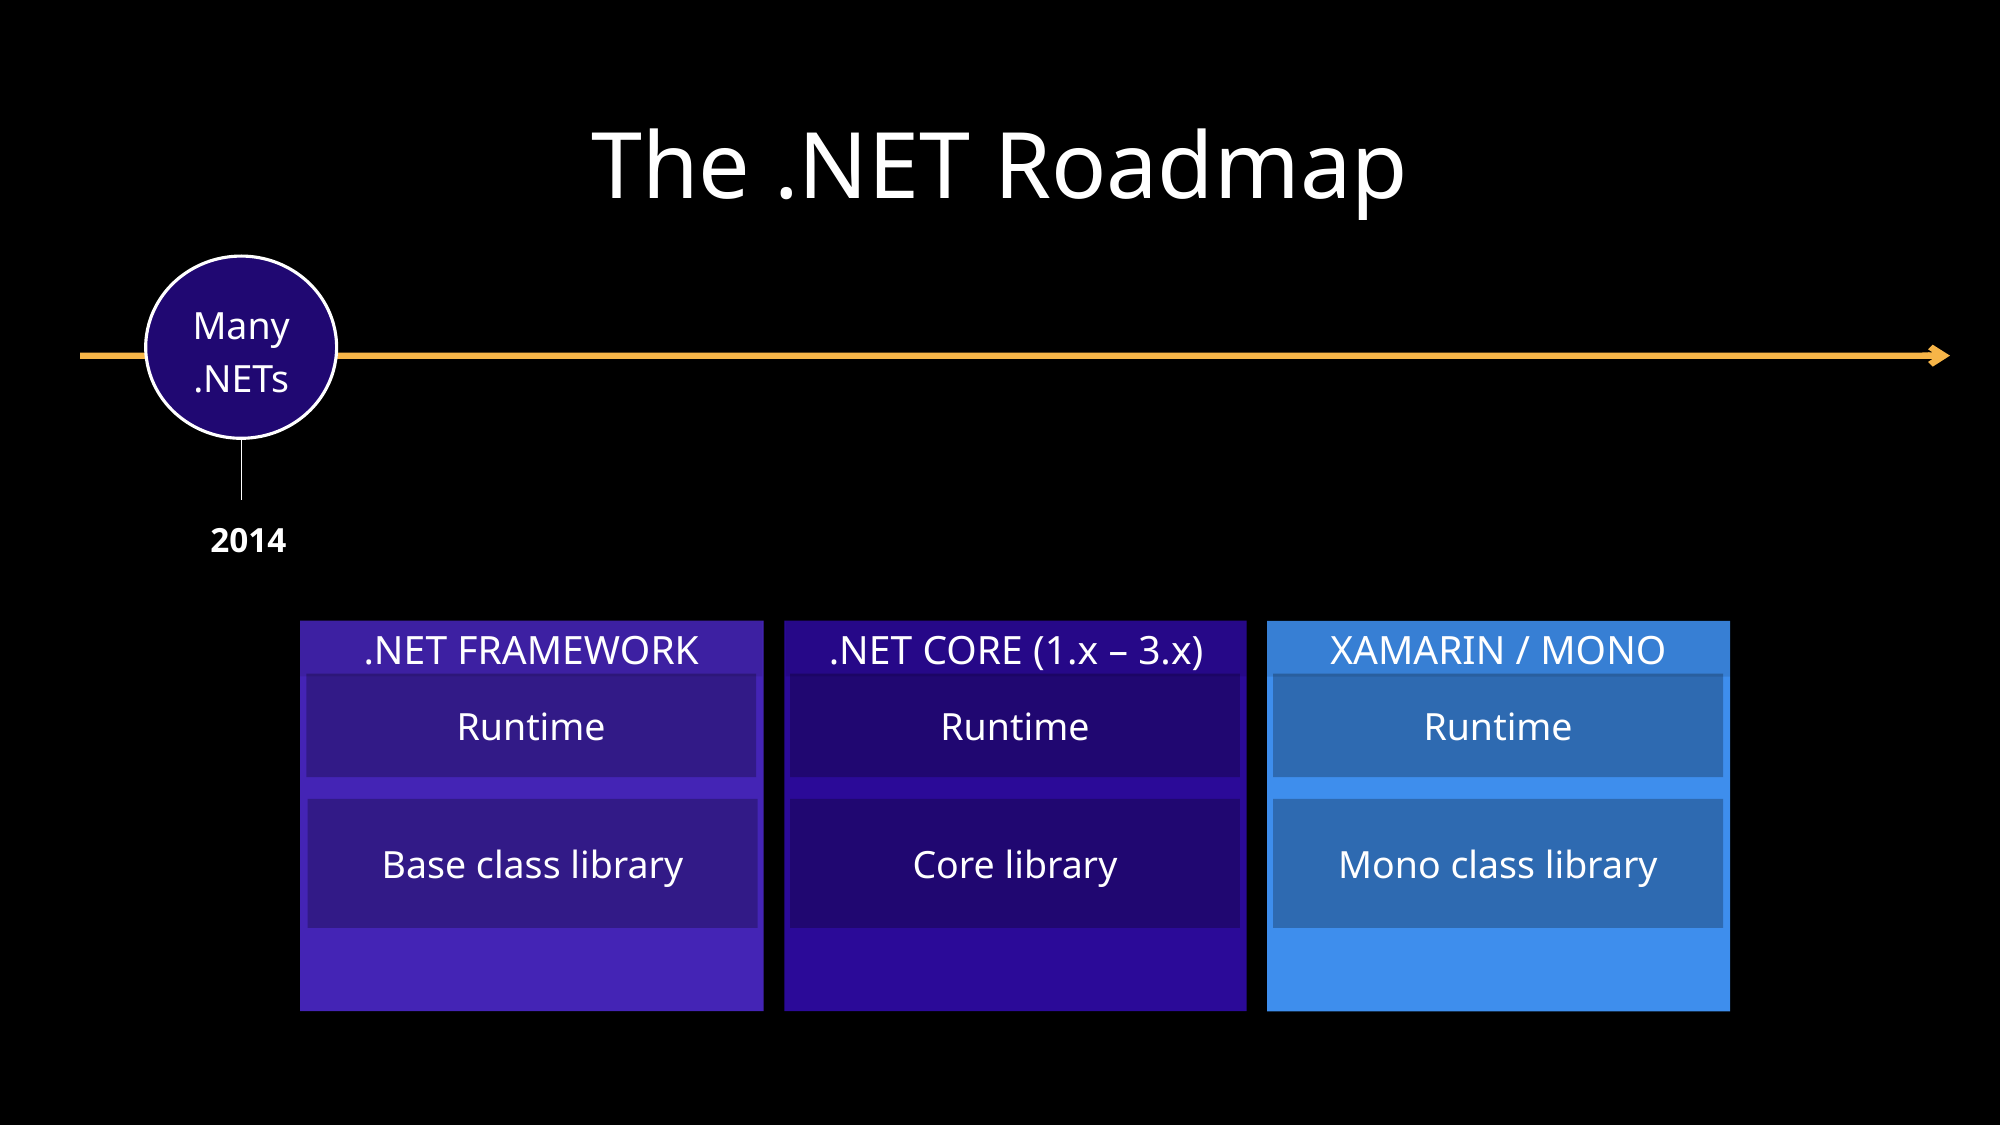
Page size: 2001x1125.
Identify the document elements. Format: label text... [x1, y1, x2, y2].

title The .NET Roadmap [137, 59, 1863, 278]
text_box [134, 256, 348, 439]
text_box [299, 620, 1731, 1012]
text_box 2014 [74, 500, 409, 632]
